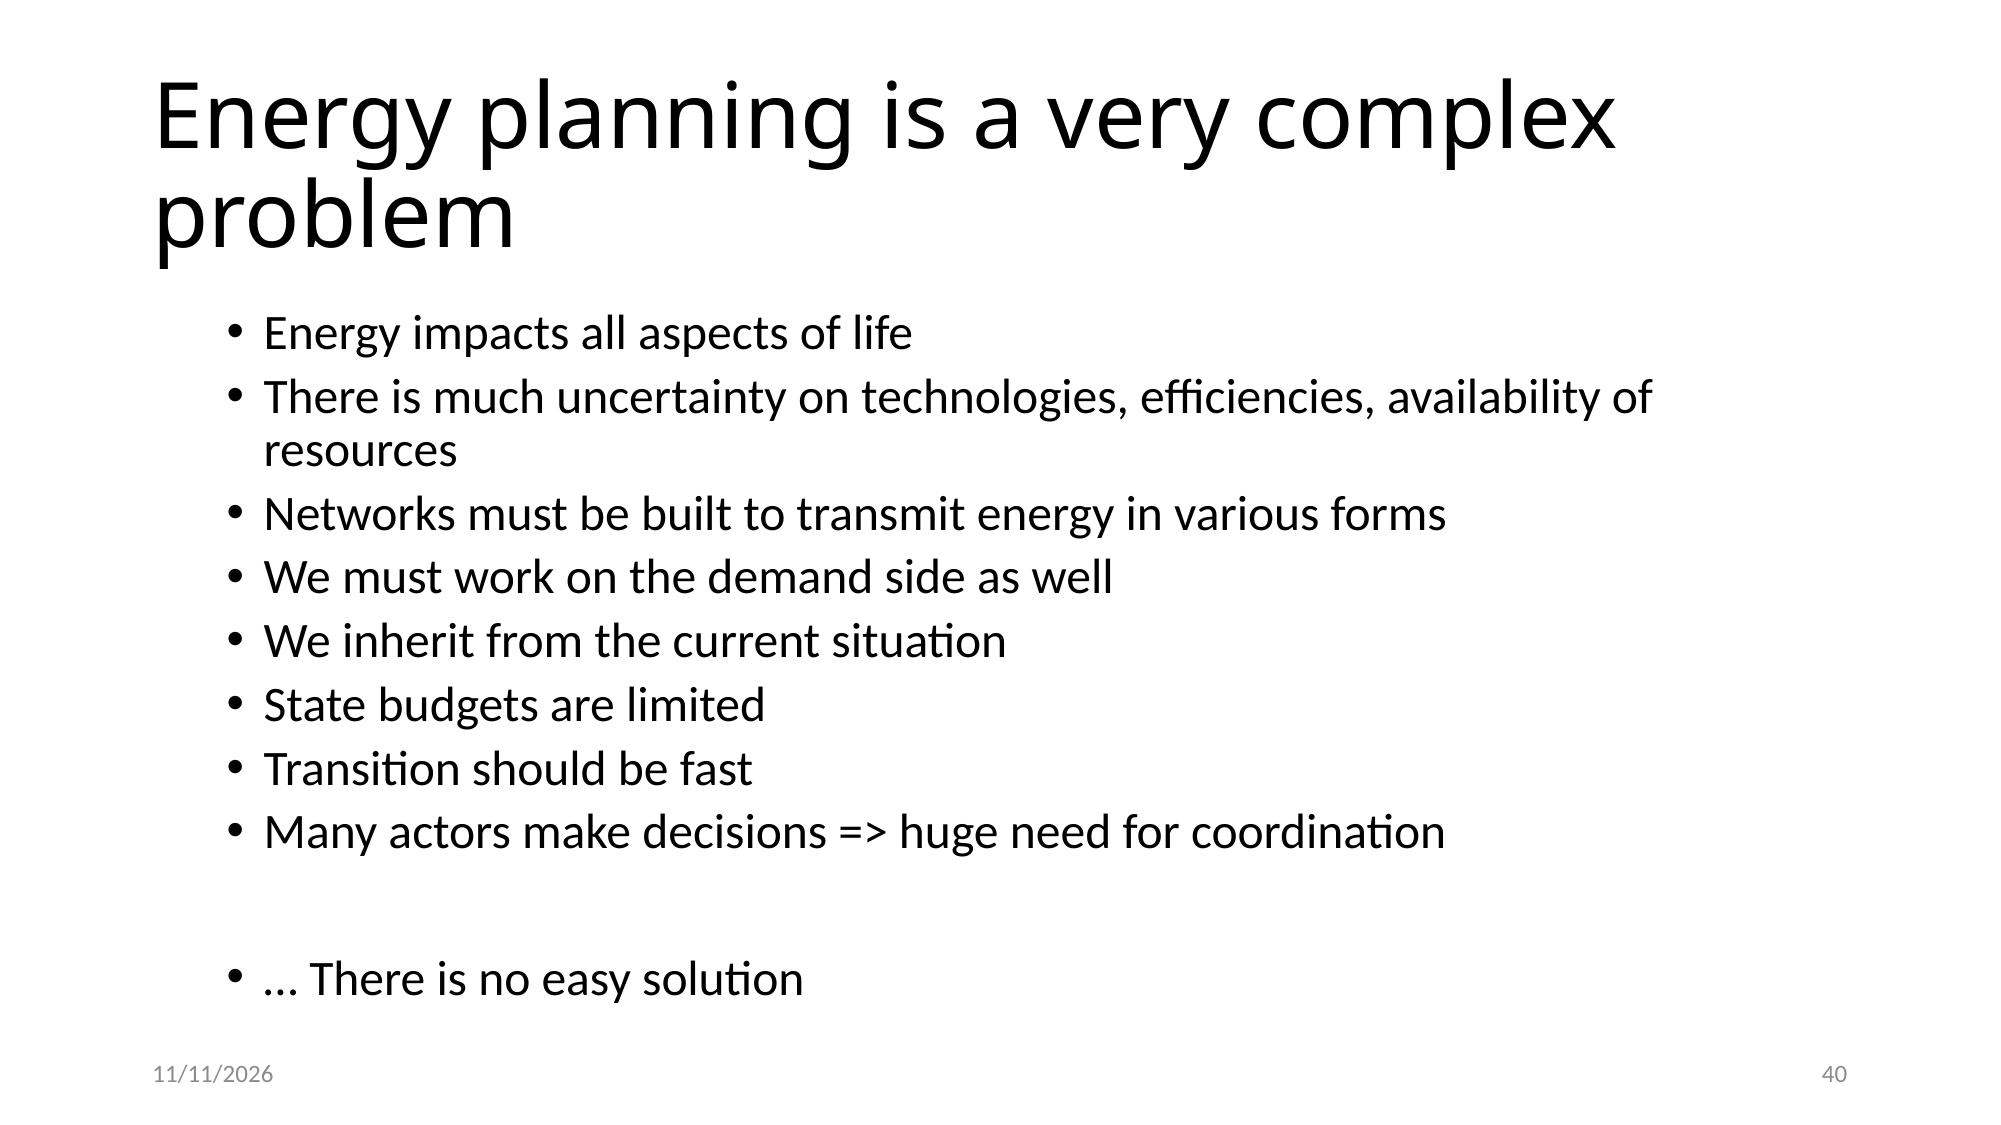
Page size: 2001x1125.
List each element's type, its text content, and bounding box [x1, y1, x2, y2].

title Energy planning is a very complex problem [137, 59, 1863, 278]
list Energy impacts all aspects of life There is much uncertainty on technologies, efficiencies, availability of resources Networks must be built to transmit energy in various forms We must work on the demand side as well We inherit from the current situation State budgets are limited Transition should be fast Many actors make decisions => huge need for coordination … There is no easy solution [137, 299, 1863, 1014]
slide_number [137, 1042, 588, 1103]
slide_number 40 [1412, 1042, 1863, 1103]
